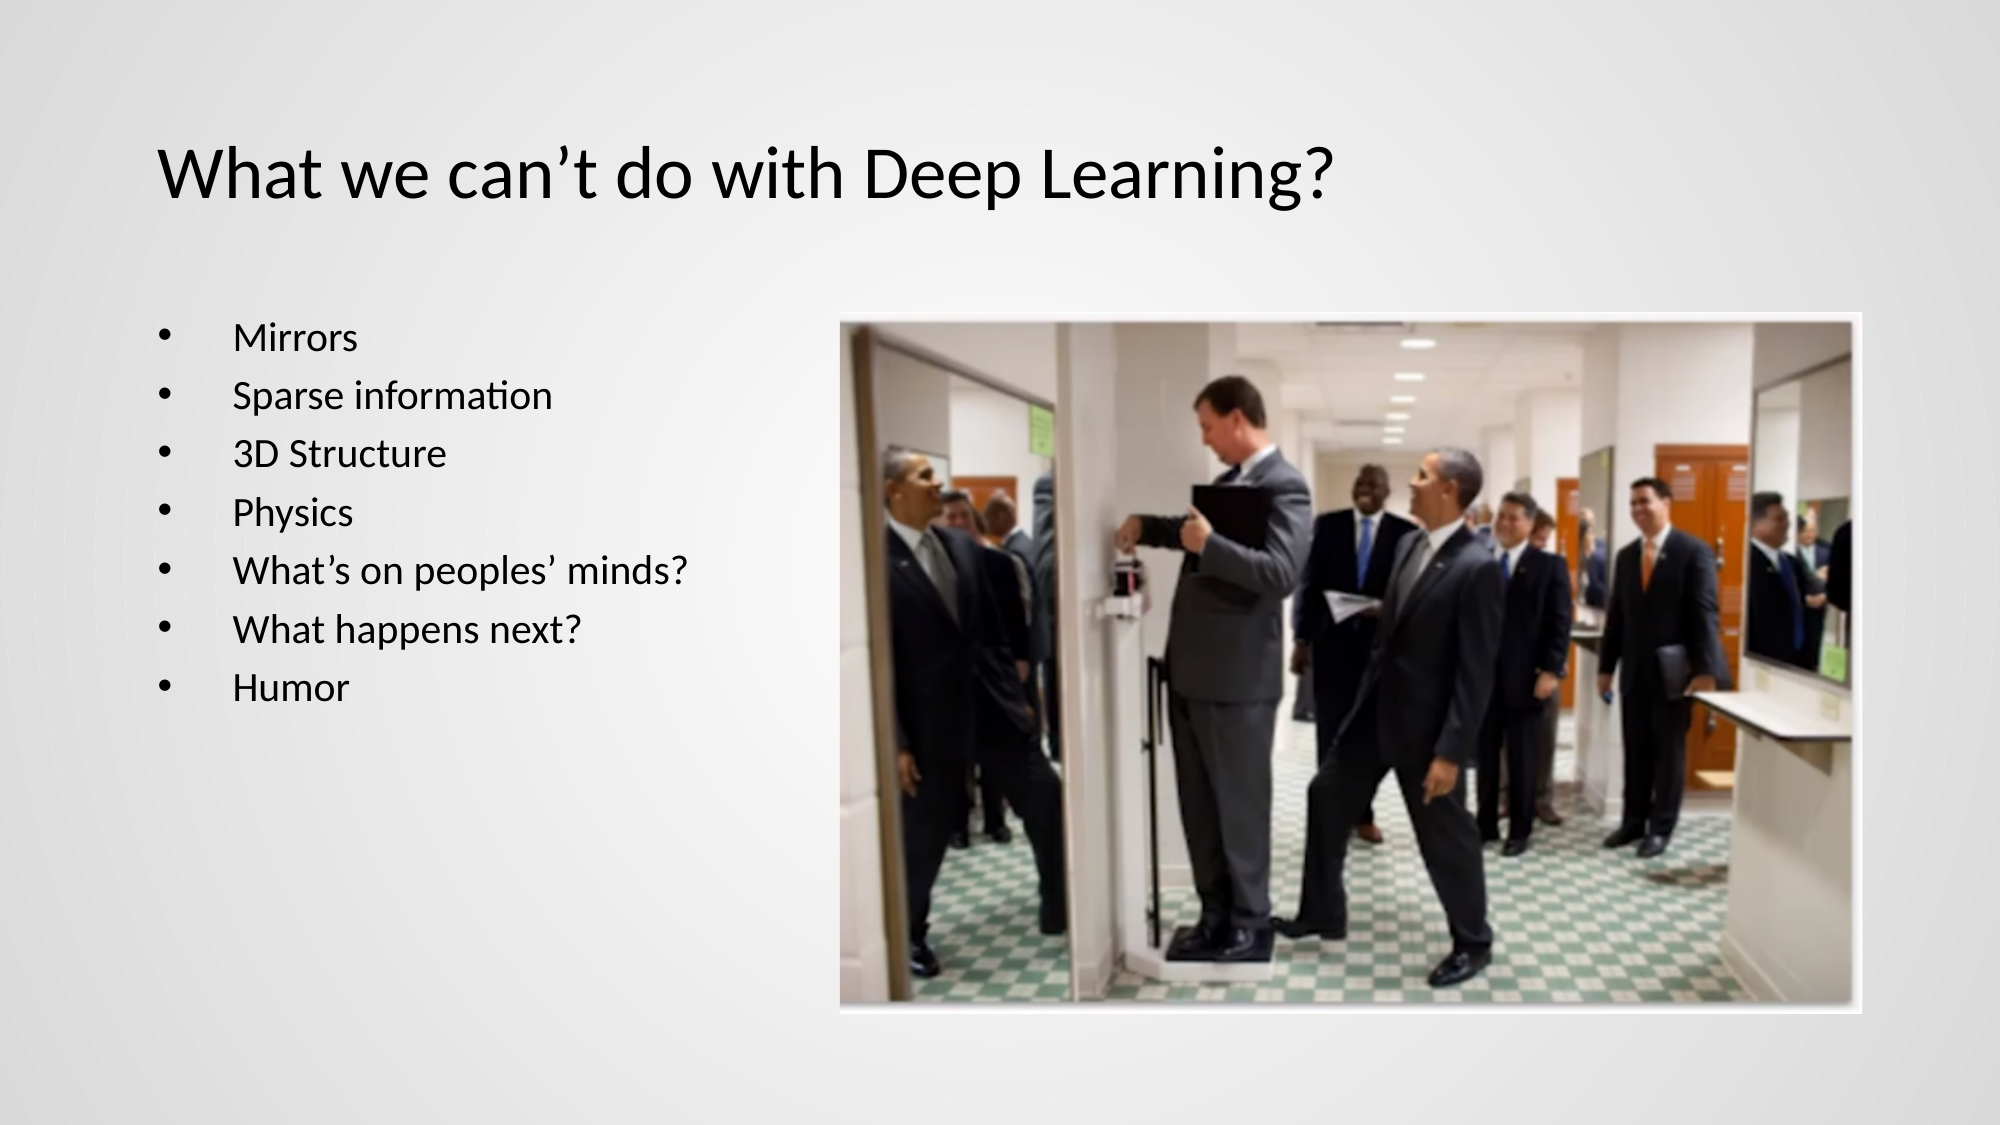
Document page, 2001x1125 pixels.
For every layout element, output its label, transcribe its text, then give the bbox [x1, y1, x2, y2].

list Mirrors Sparse information 3D Structure Physics What’s on peoples’ minds? What happens next? Humor [137, 299, 761, 1014]
title What we can’t do with Deep Learning? [137, 59, 1863, 278]
picture [839, 312, 1863, 1014]
